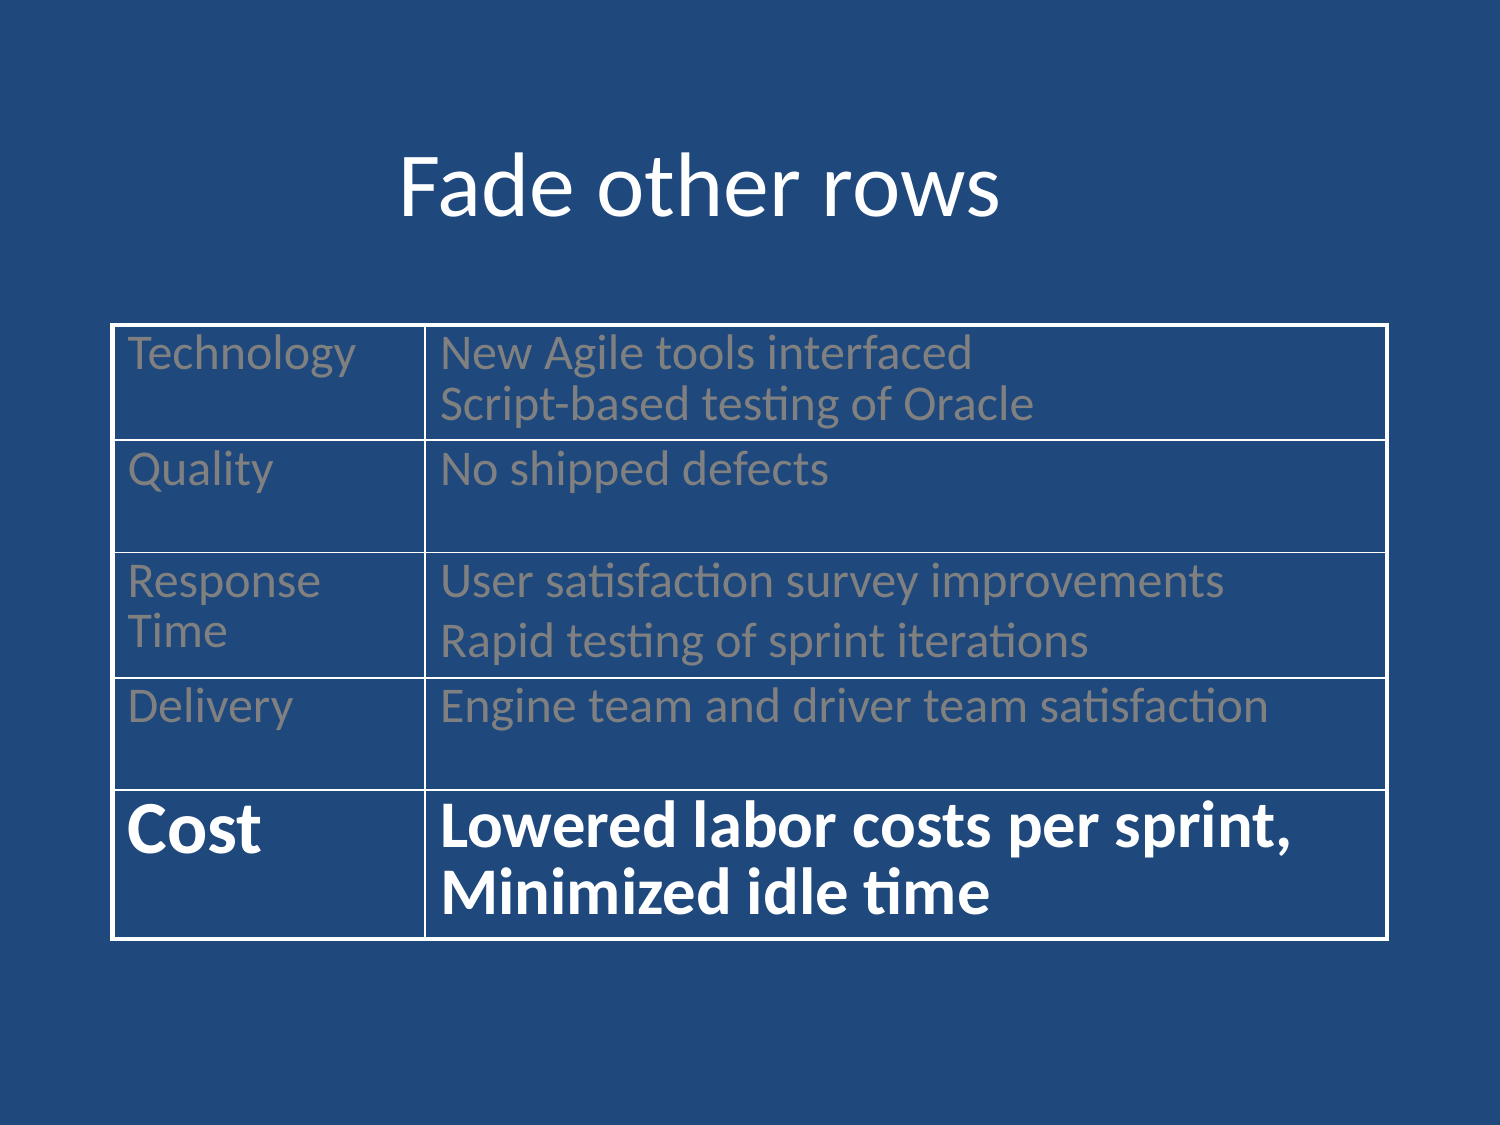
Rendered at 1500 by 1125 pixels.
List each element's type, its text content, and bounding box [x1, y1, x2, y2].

table_header Technology [115, 327, 424, 439]
title [37, 75, 1313, 263]
table_cell User satisfaction survey improvements Rapid testing of sprint iterations [426, 553, 1385, 677]
table_cell Lowered labor costs per sprint, Minimized idle time [426, 791, 1385, 937]
table_cell No shipped defects [426, 441, 1385, 552]
table_cell Quality [115, 441, 424, 552]
table_cell Response Time [115, 553, 424, 677]
table_header New Agile tools interfaced Script-based testing of Oracle [426, 327, 1385, 439]
table_cell Delivery [115, 679, 424, 789]
table_cell Cost [115, 791, 424, 937]
text_box Fade other rows [62, 99, 1338, 288]
table_cell Engine team and driver team satisfaction [426, 679, 1385, 789]
